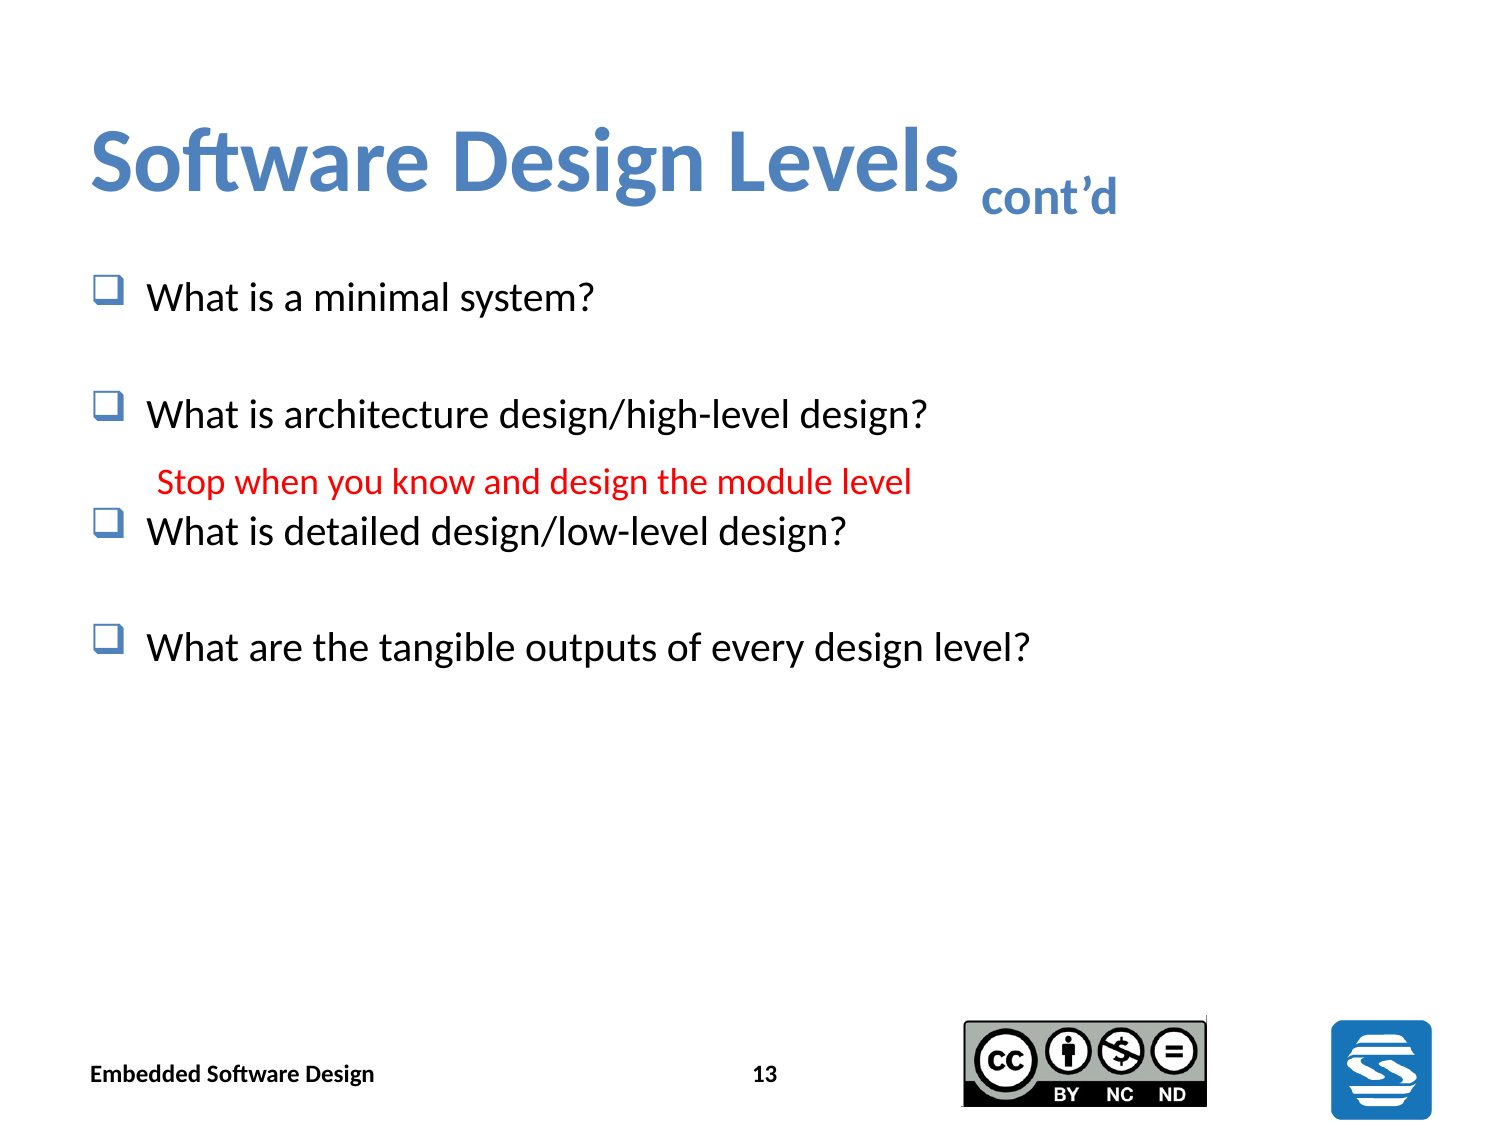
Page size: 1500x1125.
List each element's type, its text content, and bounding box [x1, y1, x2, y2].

title Software Design Levels cont’d [75, 45, 1425, 233]
slide_number 13 [676, 1042, 854, 1103]
text_box Stop when you know and design the module level [142, 449, 928, 510]
picture [961, 1015, 1207, 1107]
list What is a minimal system? What is architecture design/high-level design? What is detailed design/low-level design? What are the tangible outputs of every design level? [75, 262, 1425, 1005]
picture [1331, 1020, 1432, 1120]
footer Embedded Software Design [75, 1042, 607, 1103]
